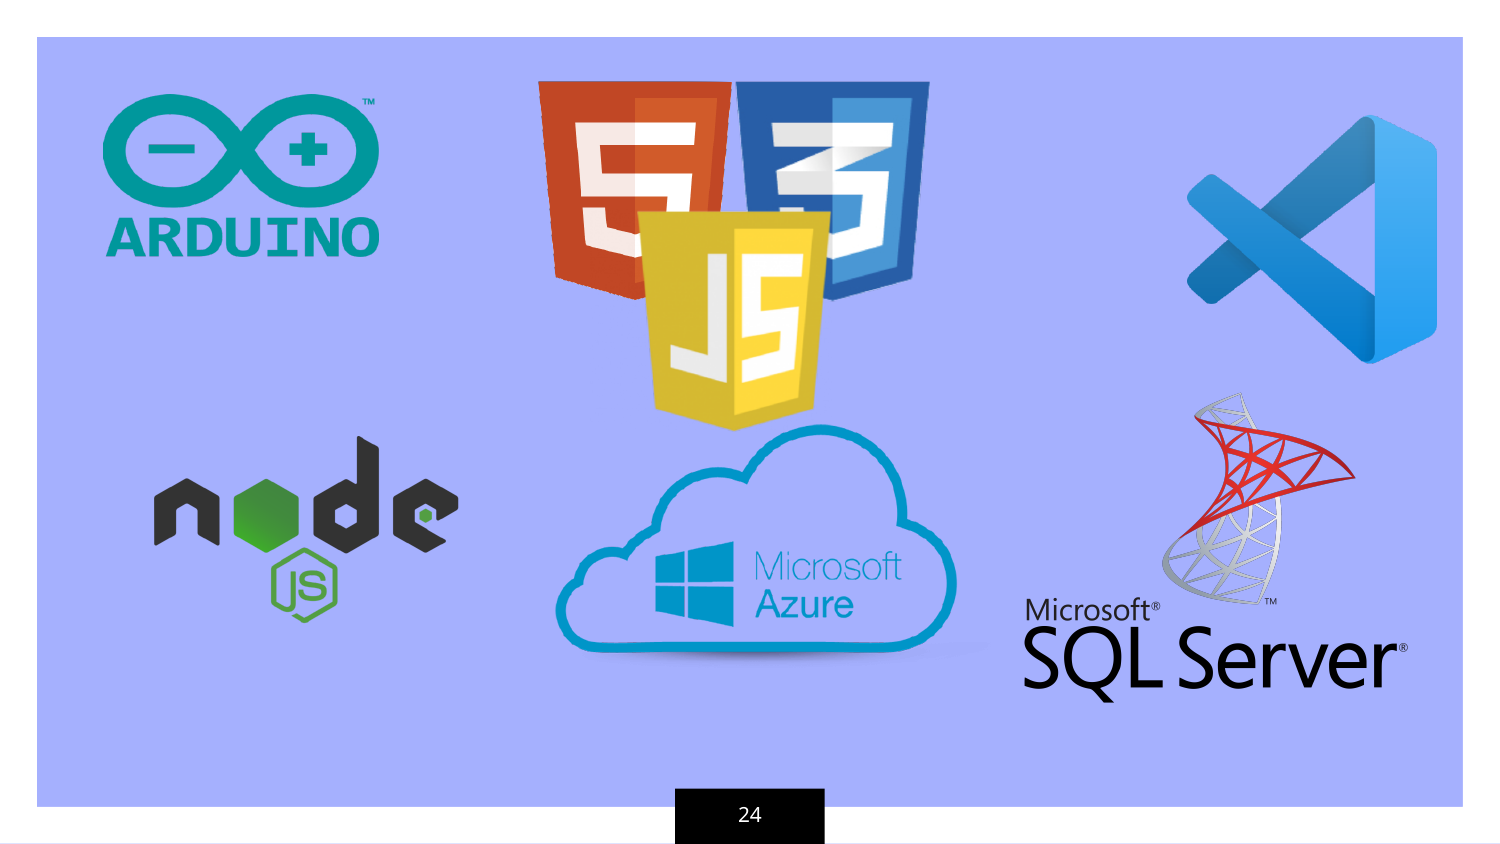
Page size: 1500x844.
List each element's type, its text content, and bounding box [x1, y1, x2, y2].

picture [566, 435, 946, 643]
picture [103, 377, 510, 682]
picture [535, 78, 1410, 705]
picture [1187, 114, 1437, 364]
slide_number 24 [675, 788, 825, 844]
picture [103, 93, 379, 257]
